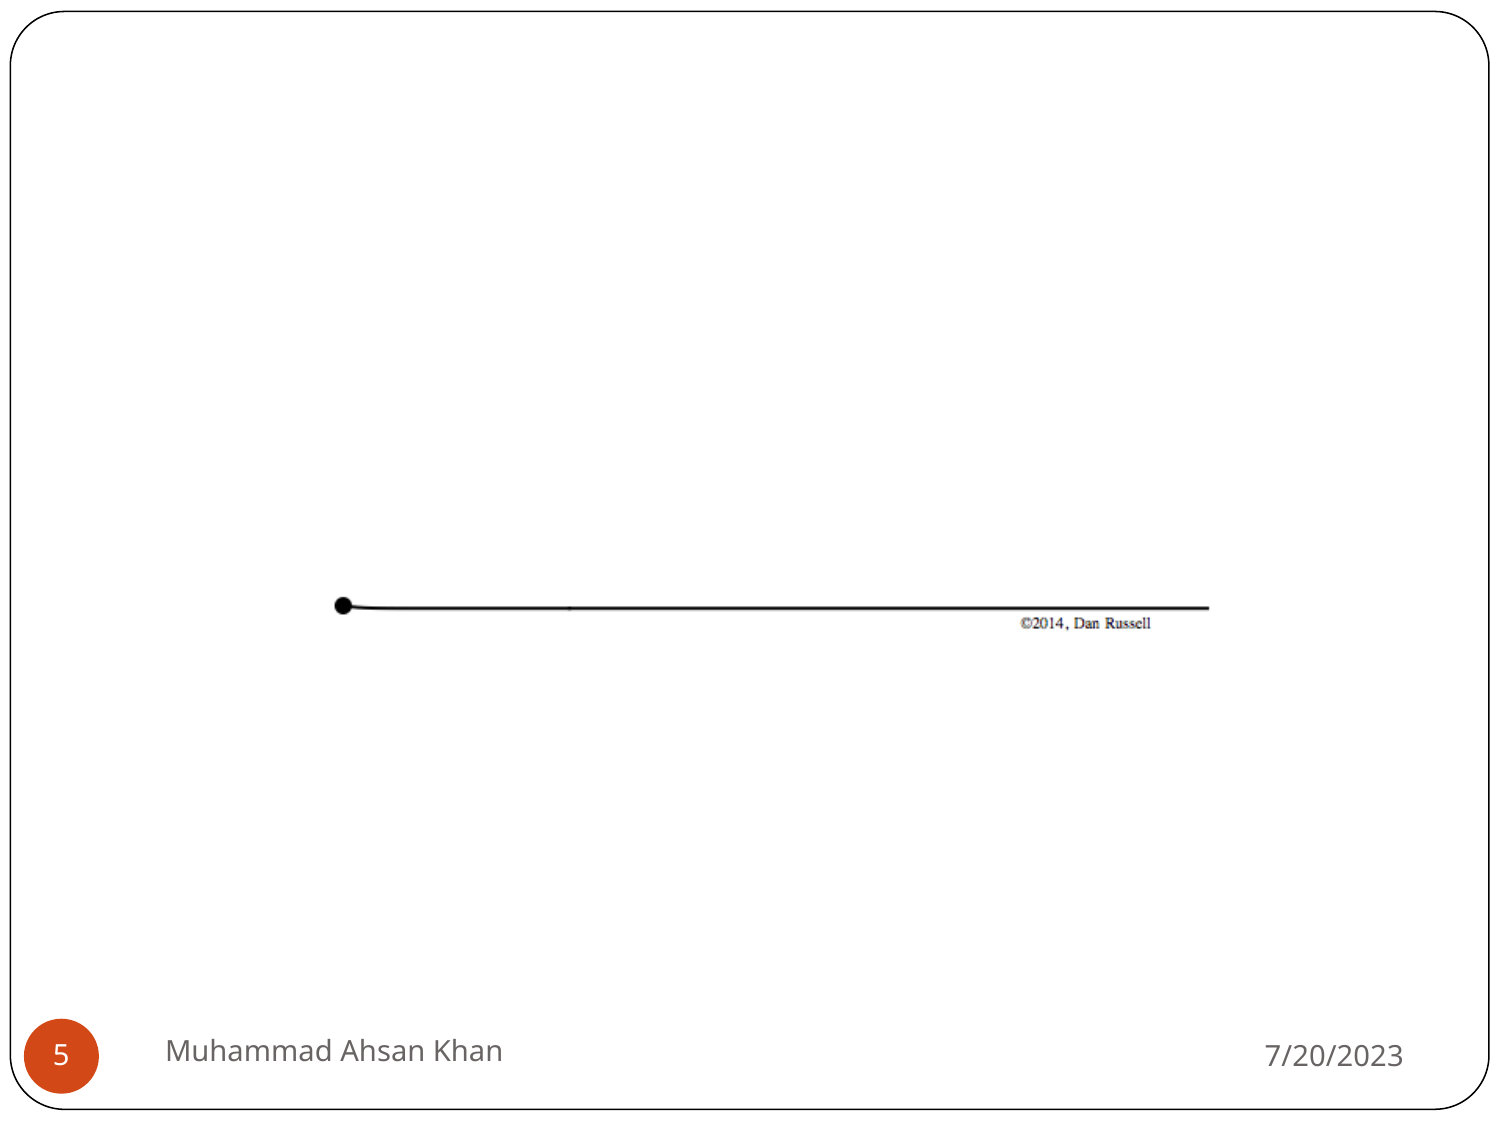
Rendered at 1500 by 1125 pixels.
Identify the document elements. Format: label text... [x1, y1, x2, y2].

footer Muhammad Ahsan Khan [150, 1012, 800, 1088]
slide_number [1012, 1015, 1419, 1094]
picture [324, 399, 1226, 643]
slide_number ‹#› [23, 1018, 99, 1094]
